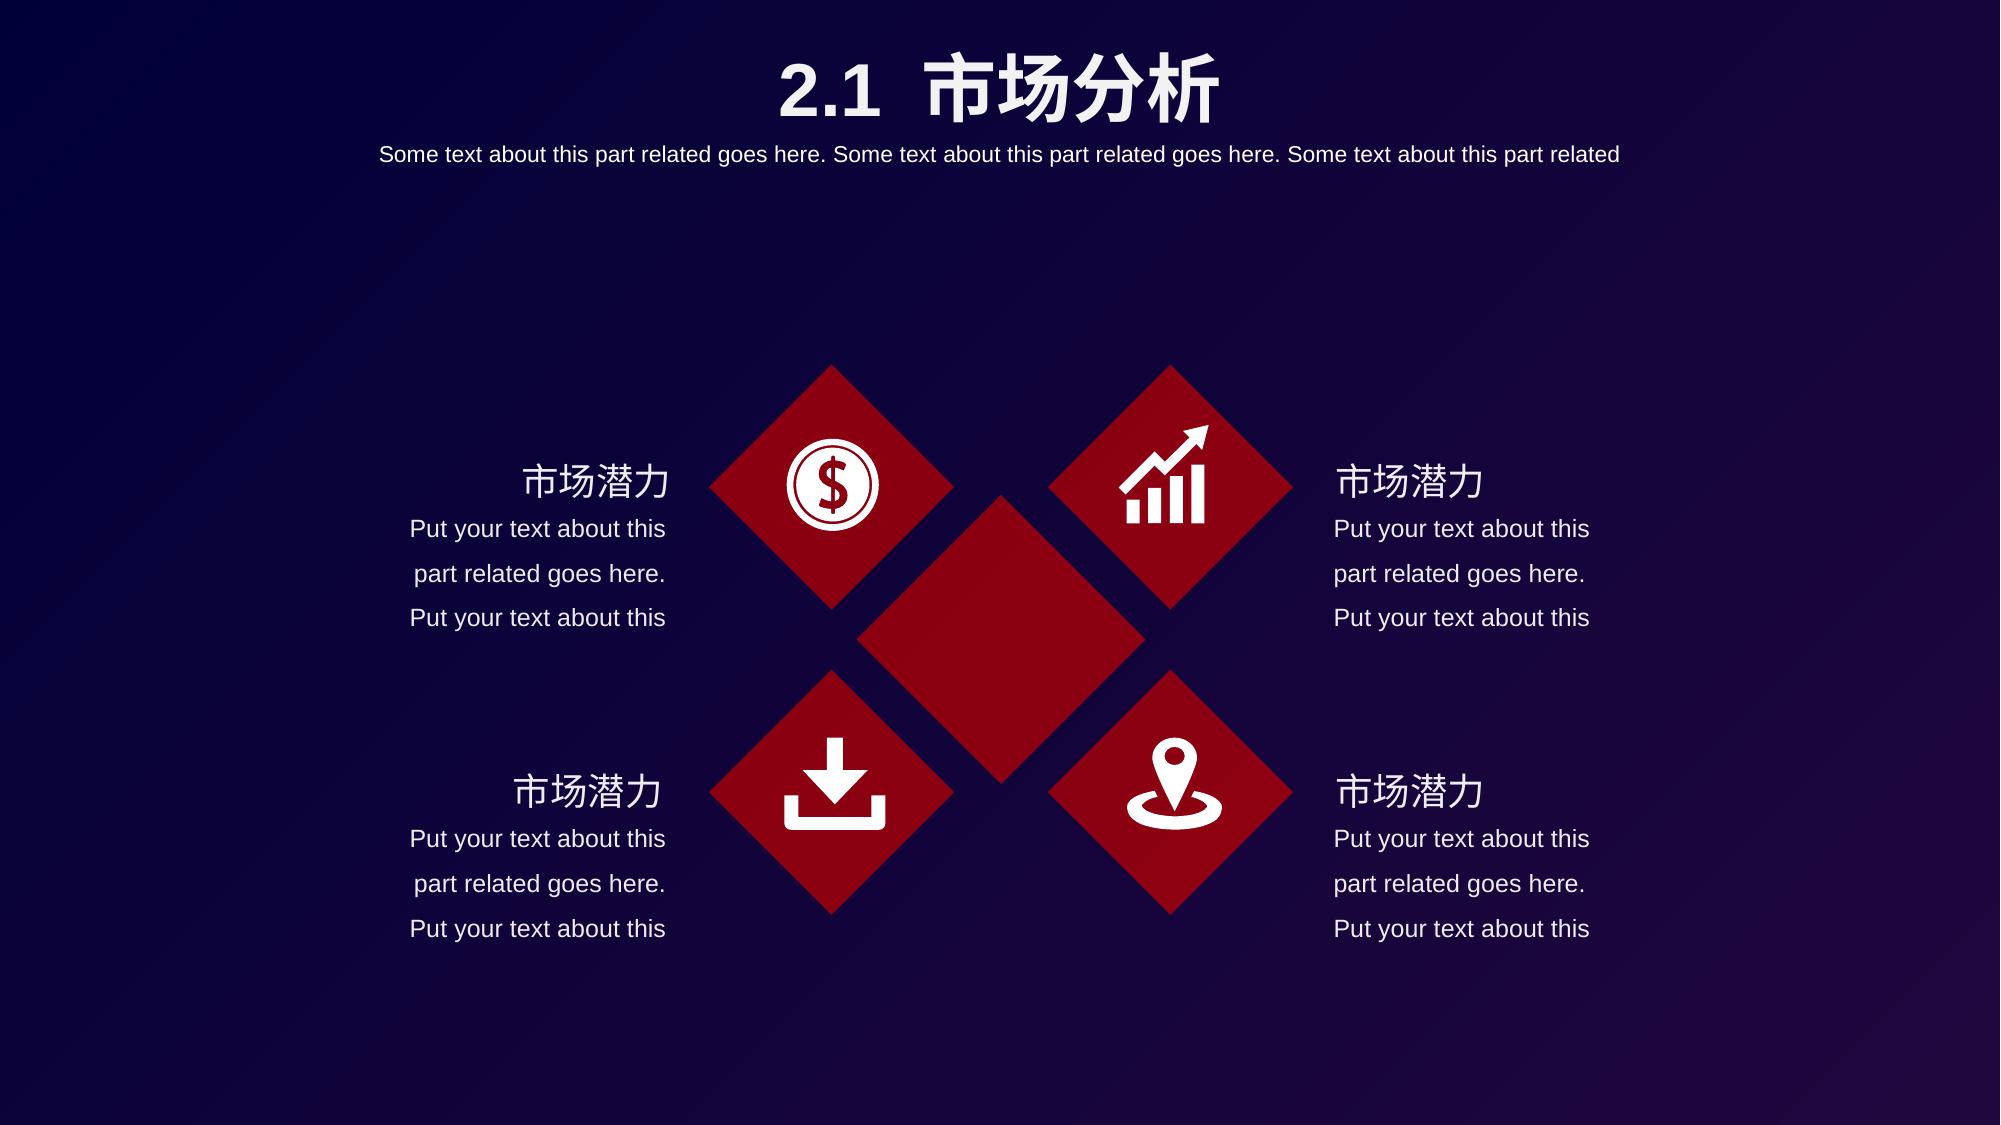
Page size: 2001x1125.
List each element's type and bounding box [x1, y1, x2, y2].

text_box [392, 400, 1608, 953]
text_box [353, 34, 1647, 173]
